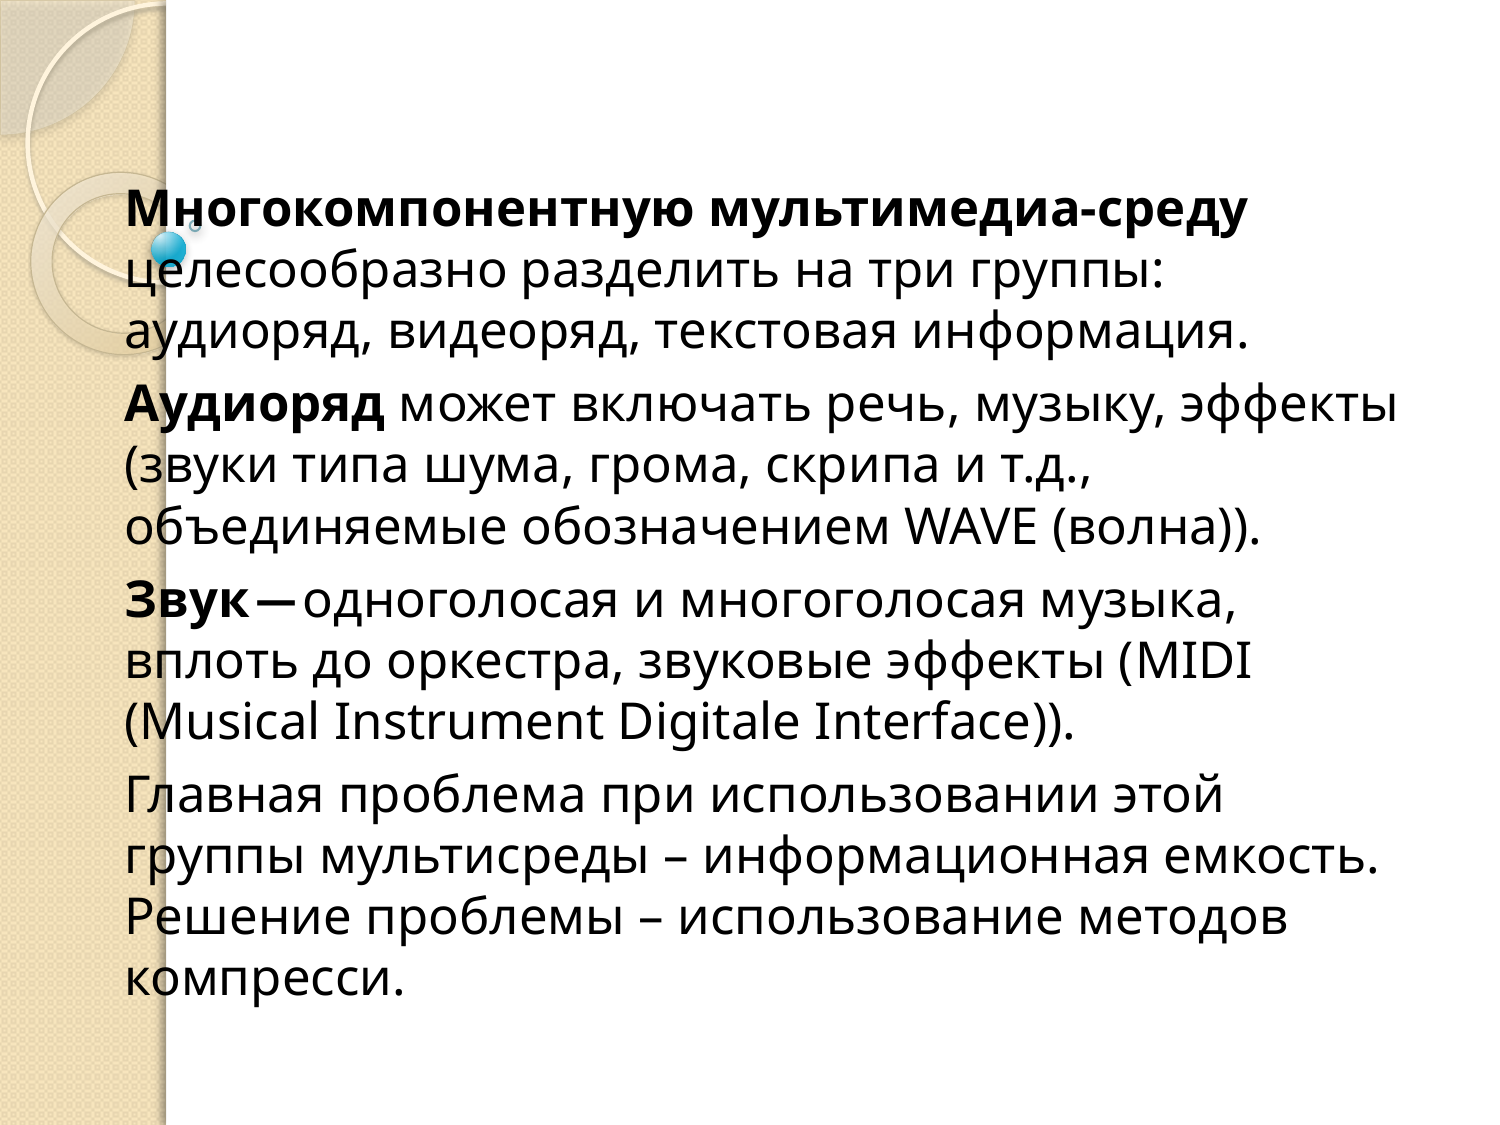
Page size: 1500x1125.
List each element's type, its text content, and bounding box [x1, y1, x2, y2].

subtitle Многокомпонентную мультимедиа-среду целесообразно разделить на три группы: аудиоряд, видеоряд, текстовая информация. Аудиоряд может включать речь, музыку, эффекты (звуки типа шума, грома, скрипа и т.д., объединяемые обозначением WAVE (волна)). Звук ̶ одноголосая и многоголосая музыка, вплоть до оркестра, звуковые эффекты (MIDI (Musical Instrument Digitale Interface)). Главная проблема при использовании этой группы мультисреды – информационная емкость. Решение проблемы – использование методов компресси. [105, 175, 1418, 1020]
